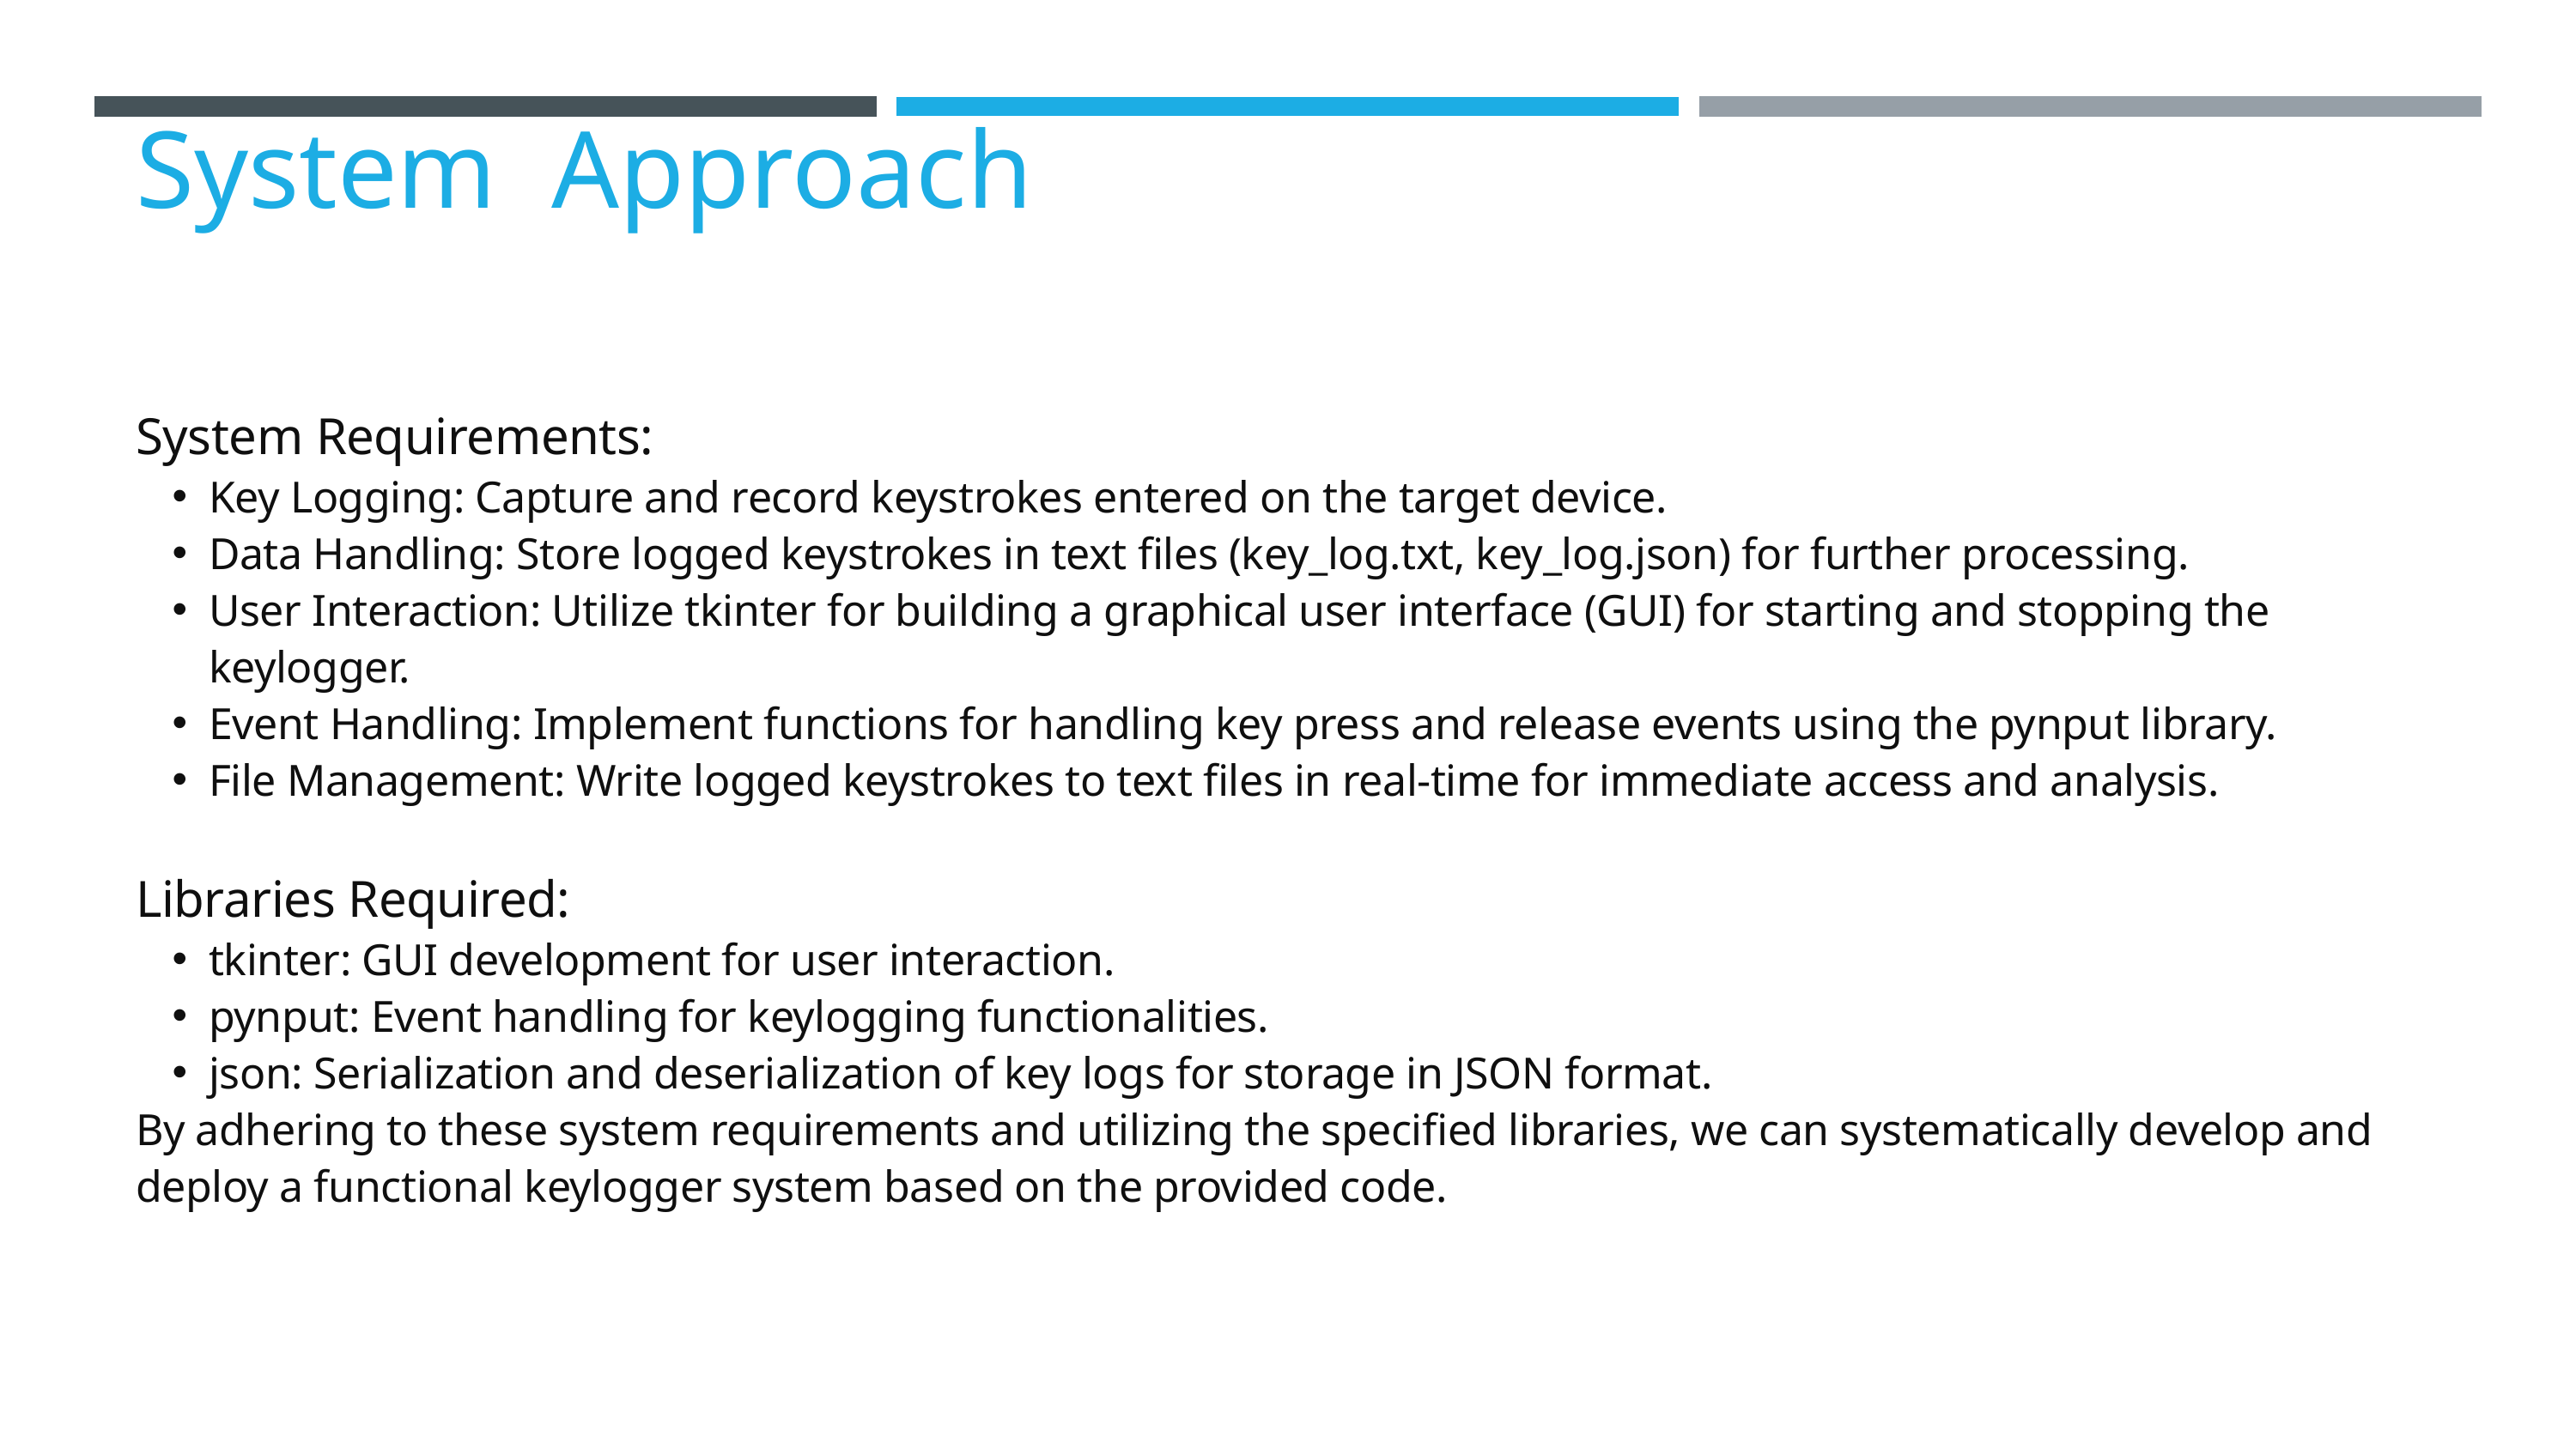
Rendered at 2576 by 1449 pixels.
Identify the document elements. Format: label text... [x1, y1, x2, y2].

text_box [896, 96, 1680, 117]
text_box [94, 96, 878, 118]
text_box System Requirements: Key Logging: Capture and record keystrokes entered on the target device. Data Handling: Store logged keystrokes in text files (key_log.txt, key_log.json) for further processing. User Interaction: Utilize tkinter for building a graphical user interface (GUI) for starting and stopping the keylogger. Event Handling: Implement functions for handling key press and release events using the pynput library. File Management: Write logged keystrokes to text files in real-time for immediate access and analysis. Libraries Required: tkinter: GUI development for user interaction. pynput: Event handling for keylogging functionalities. json: Serialization and deserialization of key logs for storage in JSON format. By adhering to these system requirements and utilizing the specified libraries, we can systematically develop and deploy a functional keylogger system based on the provided code. [136, 228, 2440, 1449]
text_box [1698, 95, 2482, 118]
text_box System Approach [136, 101, 2440, 228]
